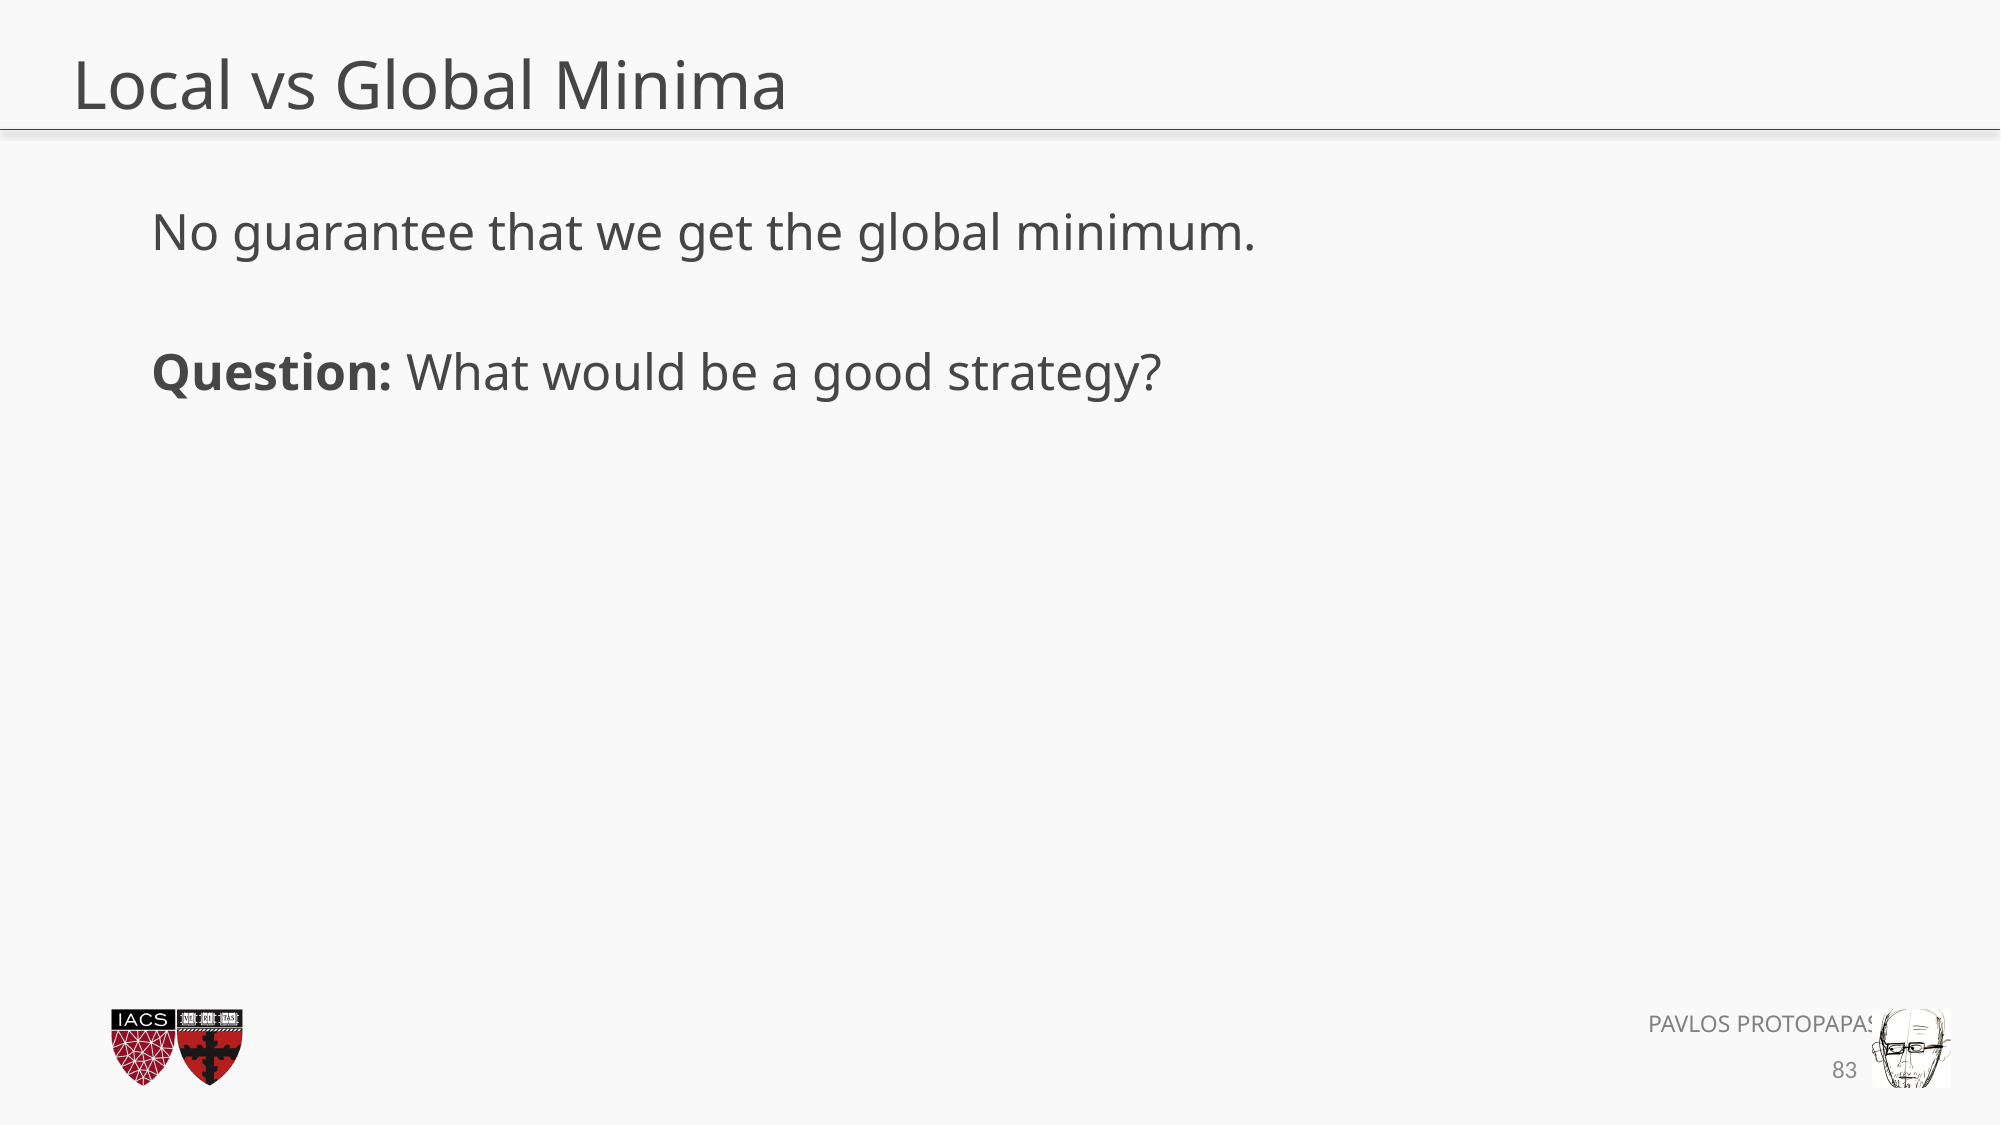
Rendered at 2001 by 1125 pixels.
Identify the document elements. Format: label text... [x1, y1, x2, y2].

title Local vs Global Minima [57, 35, 1943, 162]
picture [1872, 1009, 1951, 1088]
slide_number 83 [1405, 1038, 1873, 1099]
picture [109, 1009, 243, 1086]
list No guarantee that we get the global minimum. Question: What would be a good strategy? [136, 193, 1831, 540]
